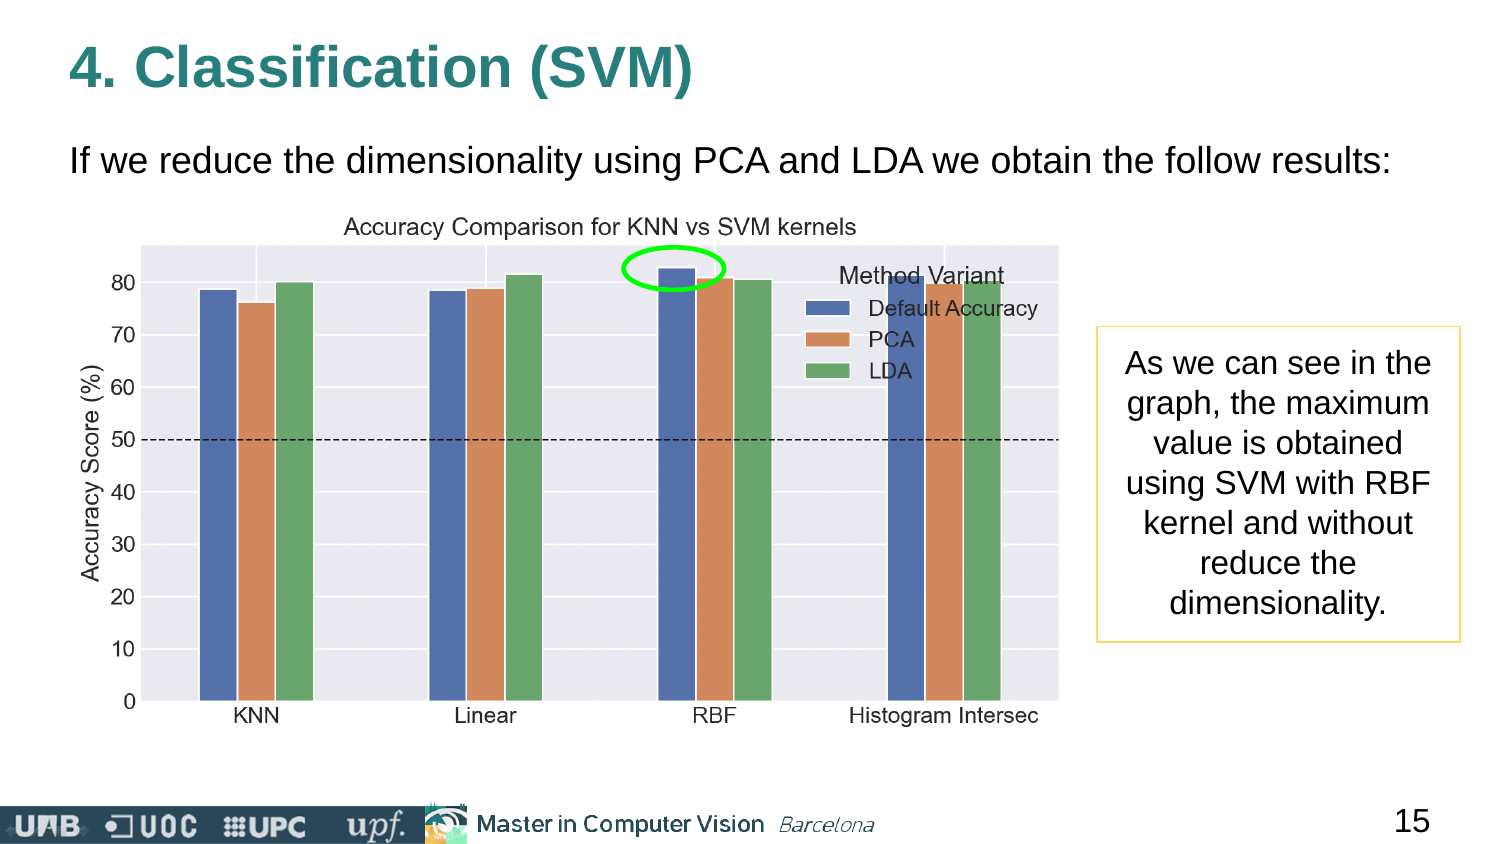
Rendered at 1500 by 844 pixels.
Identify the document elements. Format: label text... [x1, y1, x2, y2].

list If we reduce the dimensionality using PCA and LDA we obtain the follow results: [54, 128, 1446, 199]
title 4. Classification (SVM) [54, 24, 1446, 104]
text_box As we can see in the graph, the maximum value is obtained using SVM with RBF kernel and without reduce the dimensionality. [1097, 326, 1460, 643]
picture [53, 206, 1074, 730]
slide_number ‹#› [1331, 792, 1446, 835]
picture [0, 799, 882, 844]
